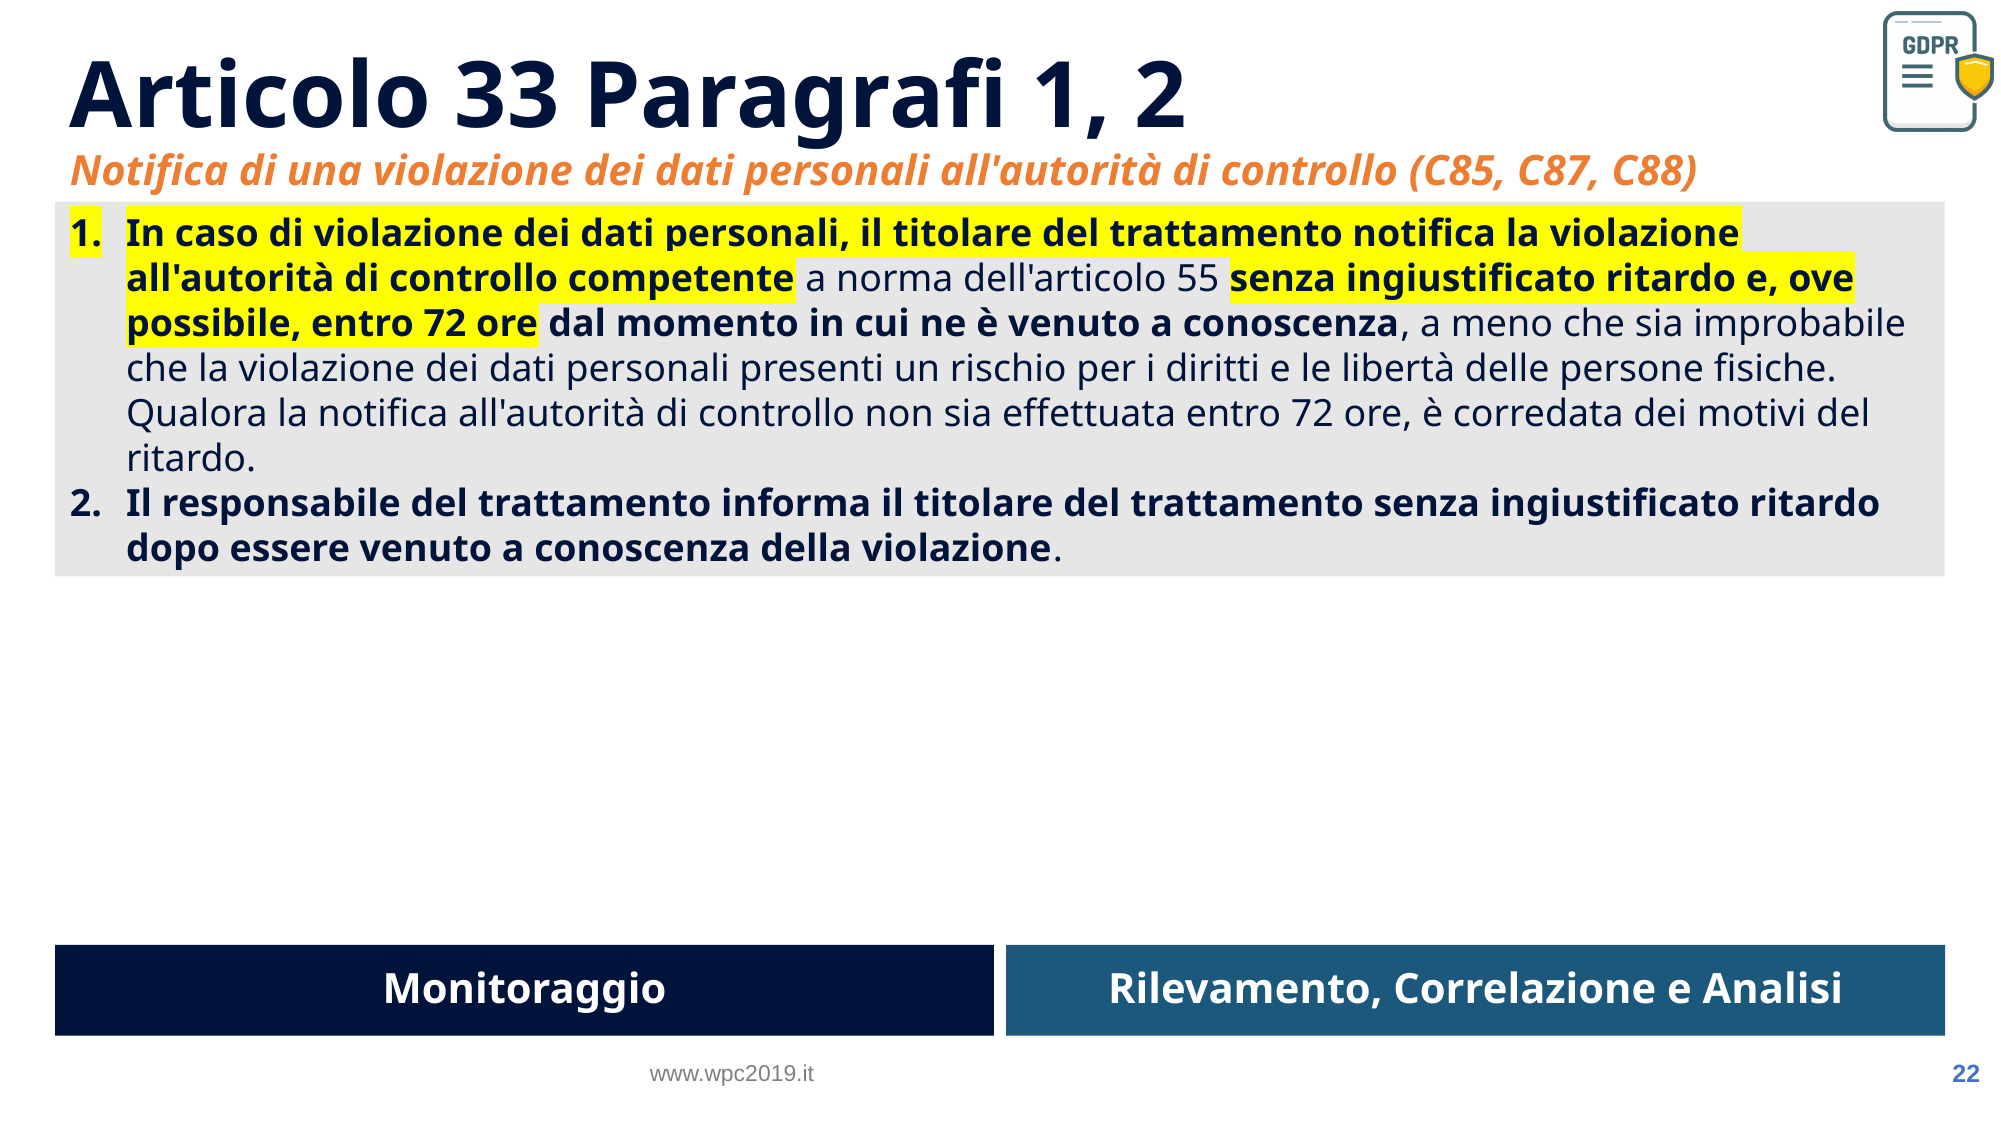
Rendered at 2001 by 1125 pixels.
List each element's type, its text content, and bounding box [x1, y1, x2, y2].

slide_number 22 [1744, 1042, 1996, 1103]
picture [1883, 11, 1994, 132]
footer www.wpc2019.it [634, 1042, 1605, 1103]
text_box In caso di violazione dei dati personali, il titolare del trattamento notifica la violazione all'autorità di controllo competente a norma dell'articolo 55 senza ingiustificato ritardo e, ove possibile, entro 72 ore dal momento in cui ne è venuto a conoscenza, a meno che sia improbabile che la violazione dei dati personali presenti un rischio per i diritti e le libertà delle persone fisiche. Qualora la notifica all'autorità di controllo non sia effettuata entro 72 ore, è corredata dei motivi del ritardo. Il responsabile del trattamento informa il titolare del trattamento senza ingiustificato ritardo dopo essere venuto a conoscenza della violazione. [55, 201, 1945, 577]
text_box Rilevamento, Correlazione e Analisi [1006, 944, 1946, 1036]
text_box Notifica di una violazione dei dati personali all'autorità di controllo (C85, C87, C88) [55, 136, 1933, 201]
text_box Articolo 33 Paragrafi 1, 2 [55, 29, 1945, 166]
text_box Monitoraggio [55, 944, 994, 1036]
